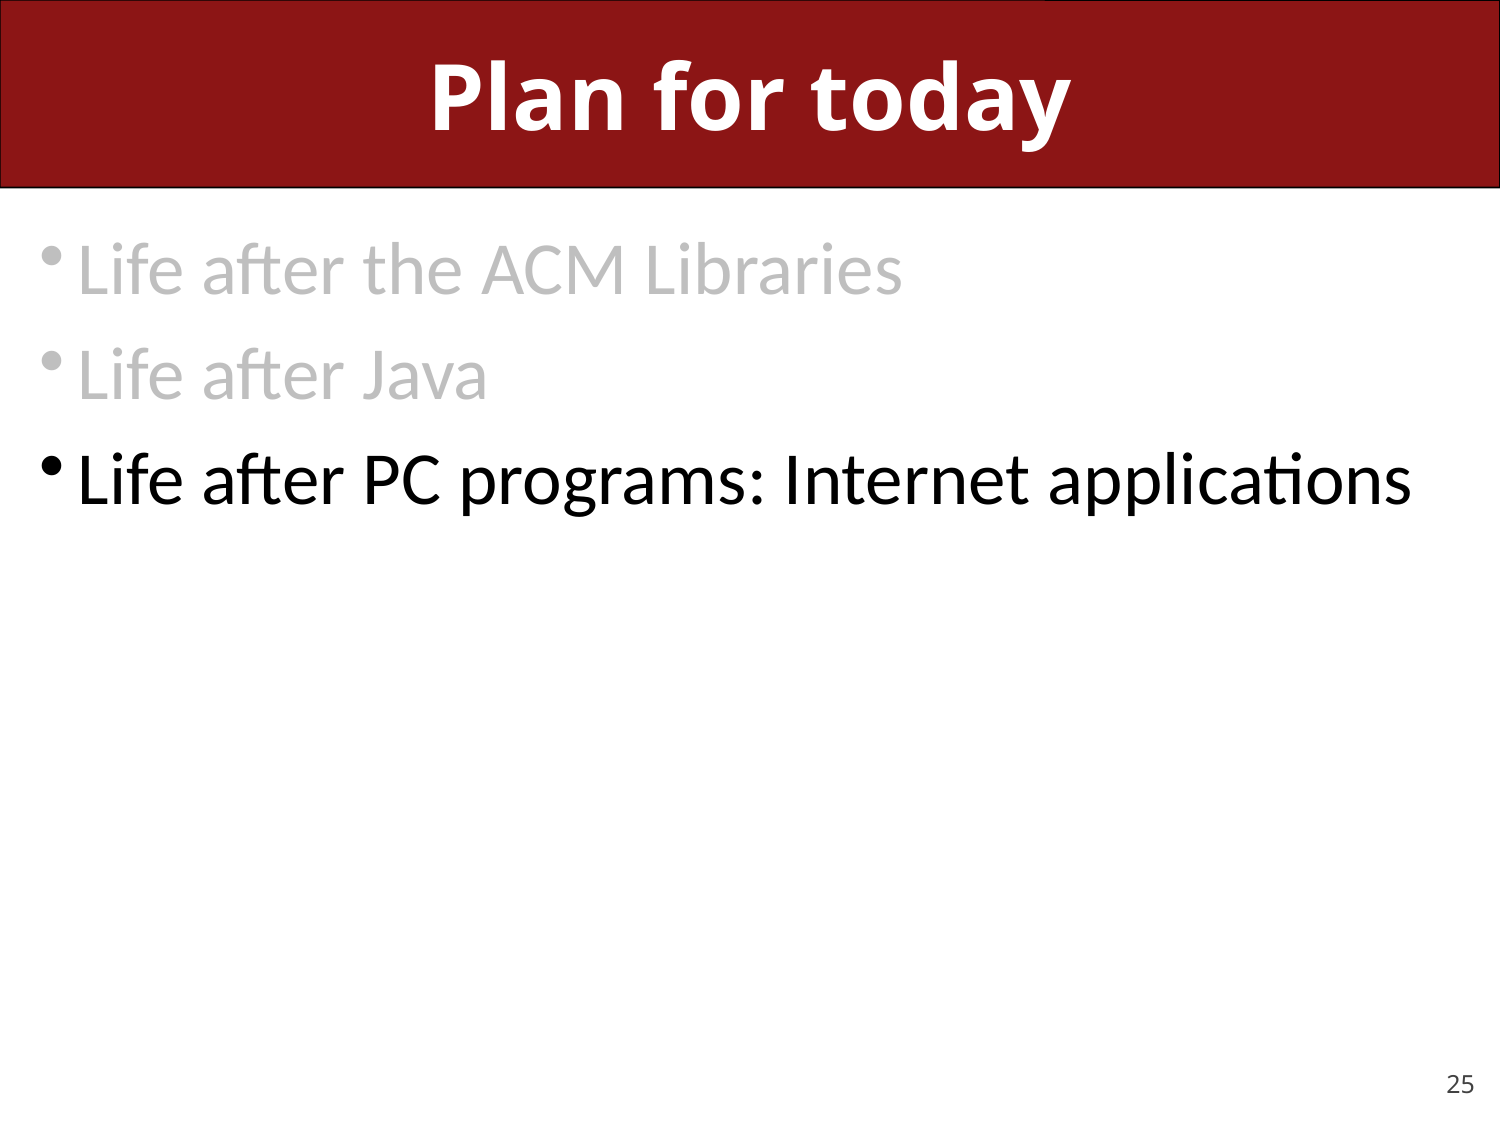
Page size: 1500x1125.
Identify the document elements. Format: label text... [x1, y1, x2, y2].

list Life after the ACM Libraries Life after Java Life after PC programs: Internet applications [24, 212, 1475, 1063]
title Plan for today [75, 0, 1425, 188]
